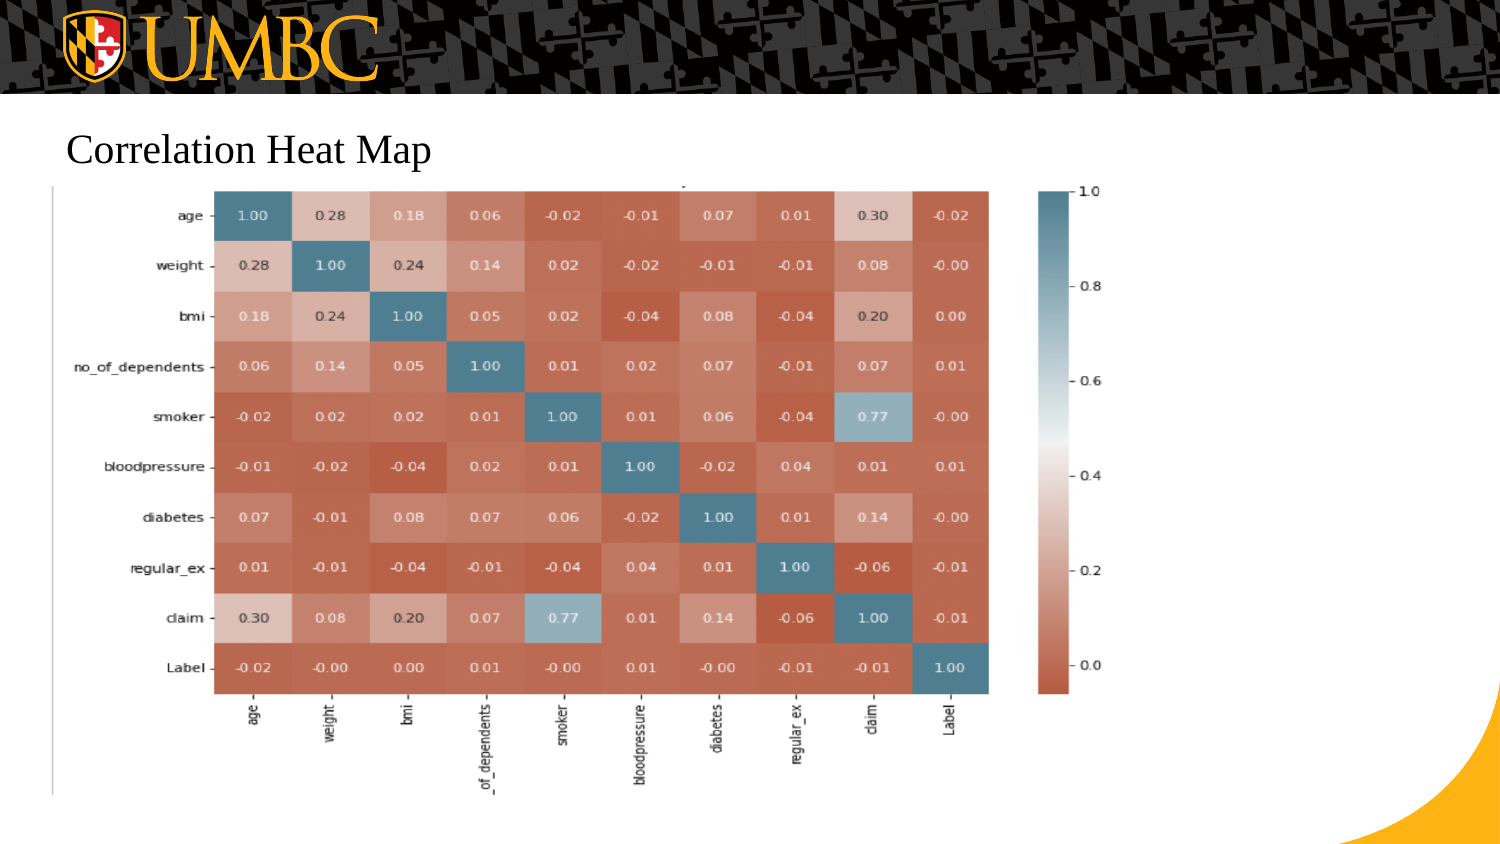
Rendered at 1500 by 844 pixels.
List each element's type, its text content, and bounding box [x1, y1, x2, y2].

picture [0, 0, 1500, 94]
picture [50, 186, 1500, 844]
title Correlation Heat Map [51, 106, 1449, 201]
